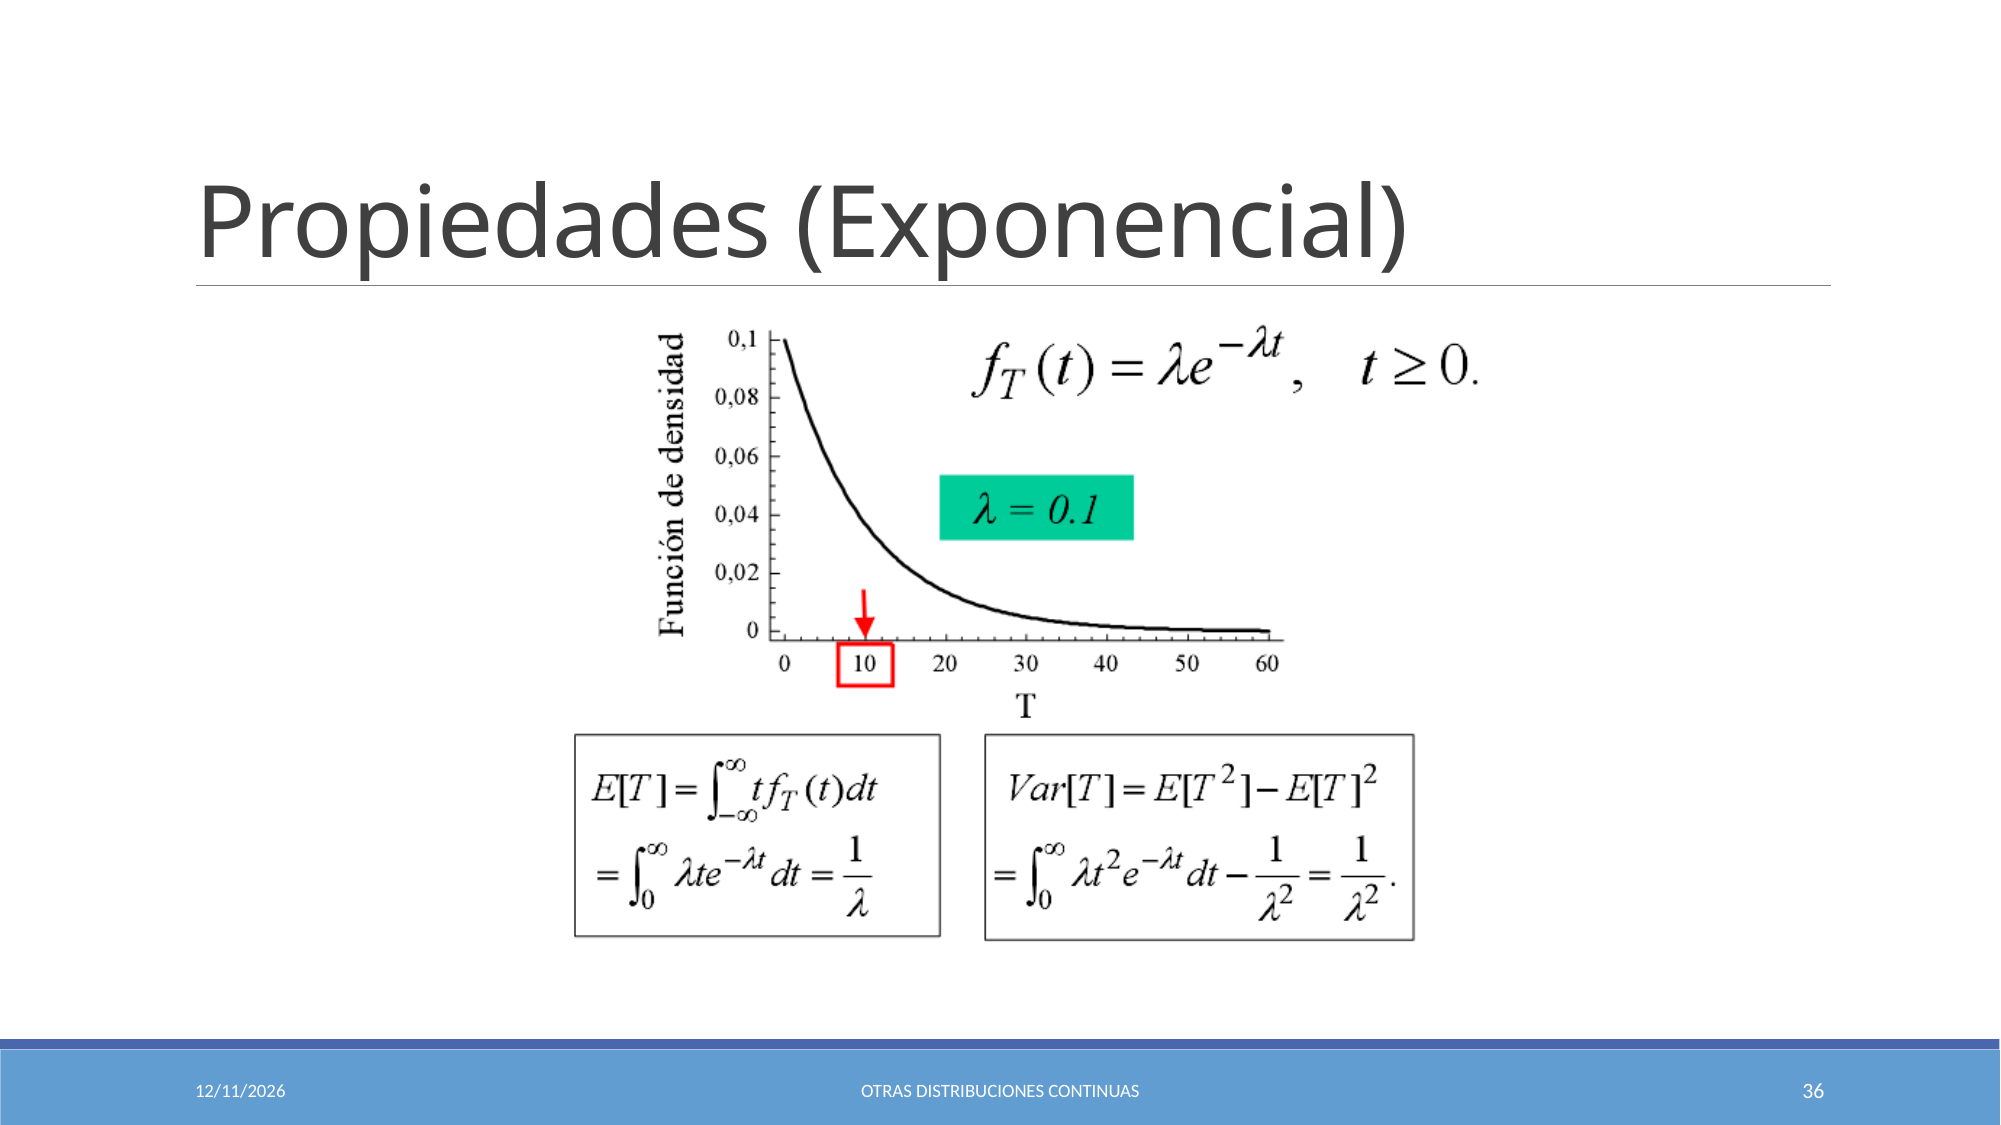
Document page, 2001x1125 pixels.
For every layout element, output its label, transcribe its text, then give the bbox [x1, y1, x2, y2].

slide_number 36 [1624, 1059, 1840, 1120]
title Propiedades (Exponencial) [180, 47, 1830, 285]
footer Otras Distribuciones Continuas [604, 1059, 1396, 1120]
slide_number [180, 1059, 586, 1120]
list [502, 302, 1508, 964]
